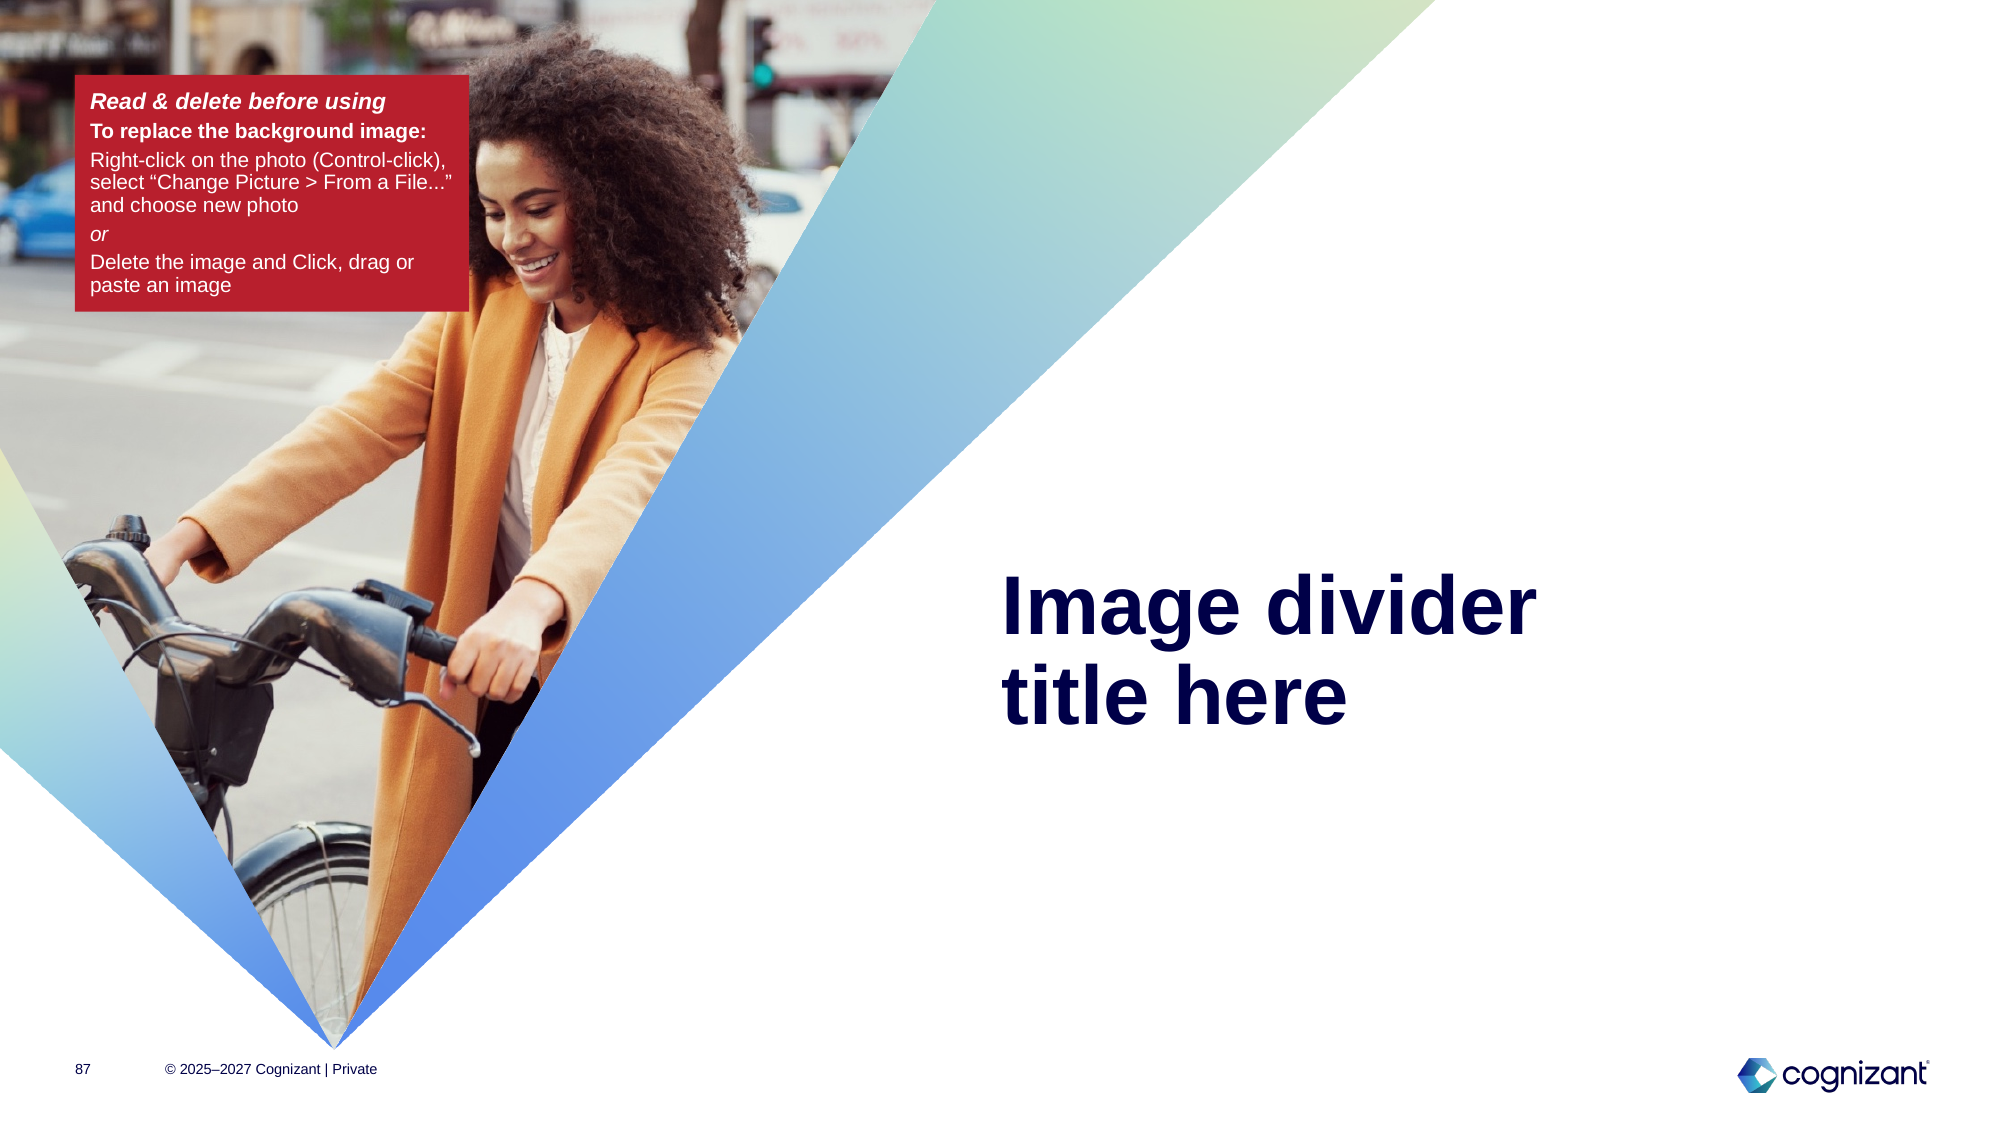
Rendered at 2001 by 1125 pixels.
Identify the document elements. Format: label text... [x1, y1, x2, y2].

slide_number 87 [75, 1051, 135, 1088]
title Image divider title here [1001, 562, 1925, 745]
footer © 2025–2027 Cognizant | Private [165, 1051, 390, 1088]
picture [0, 0, 1436, 1051]
picture [1737, 1058, 1930, 1093]
